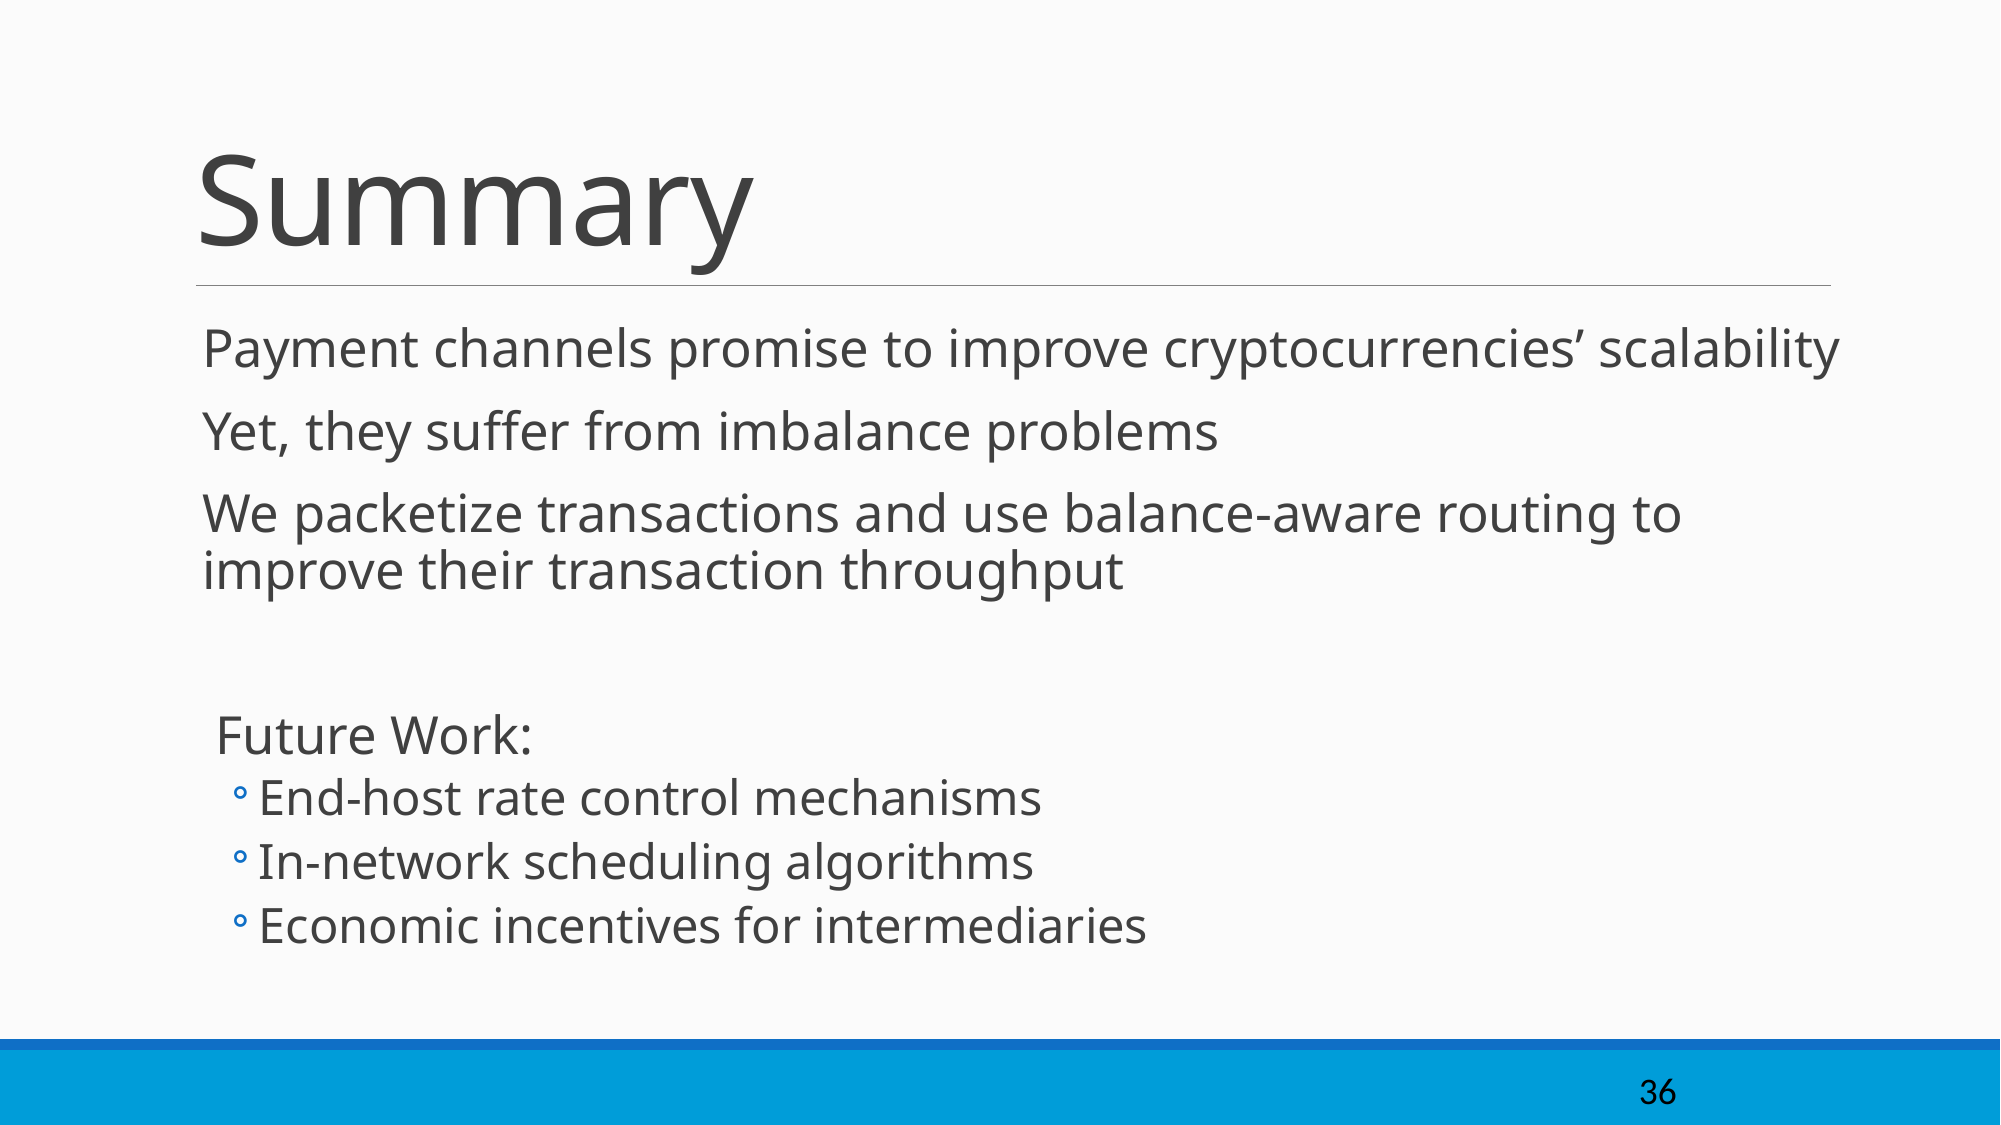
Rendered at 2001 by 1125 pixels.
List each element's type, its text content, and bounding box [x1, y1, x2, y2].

slide_number 36 [1624, 1059, 1840, 1120]
list Payment channels promise to improve cryptocurrencies’ scalability Yet, they suffer from imbalance problems We packetize transactions and use balance-aware routing to improve their transaction throughput Future Work: End-host rate control mechanisms In-network scheduling algorithms Economic incentives for intermediaries [202, 314, 1853, 1024]
title Summary [180, 40, 1830, 279]
